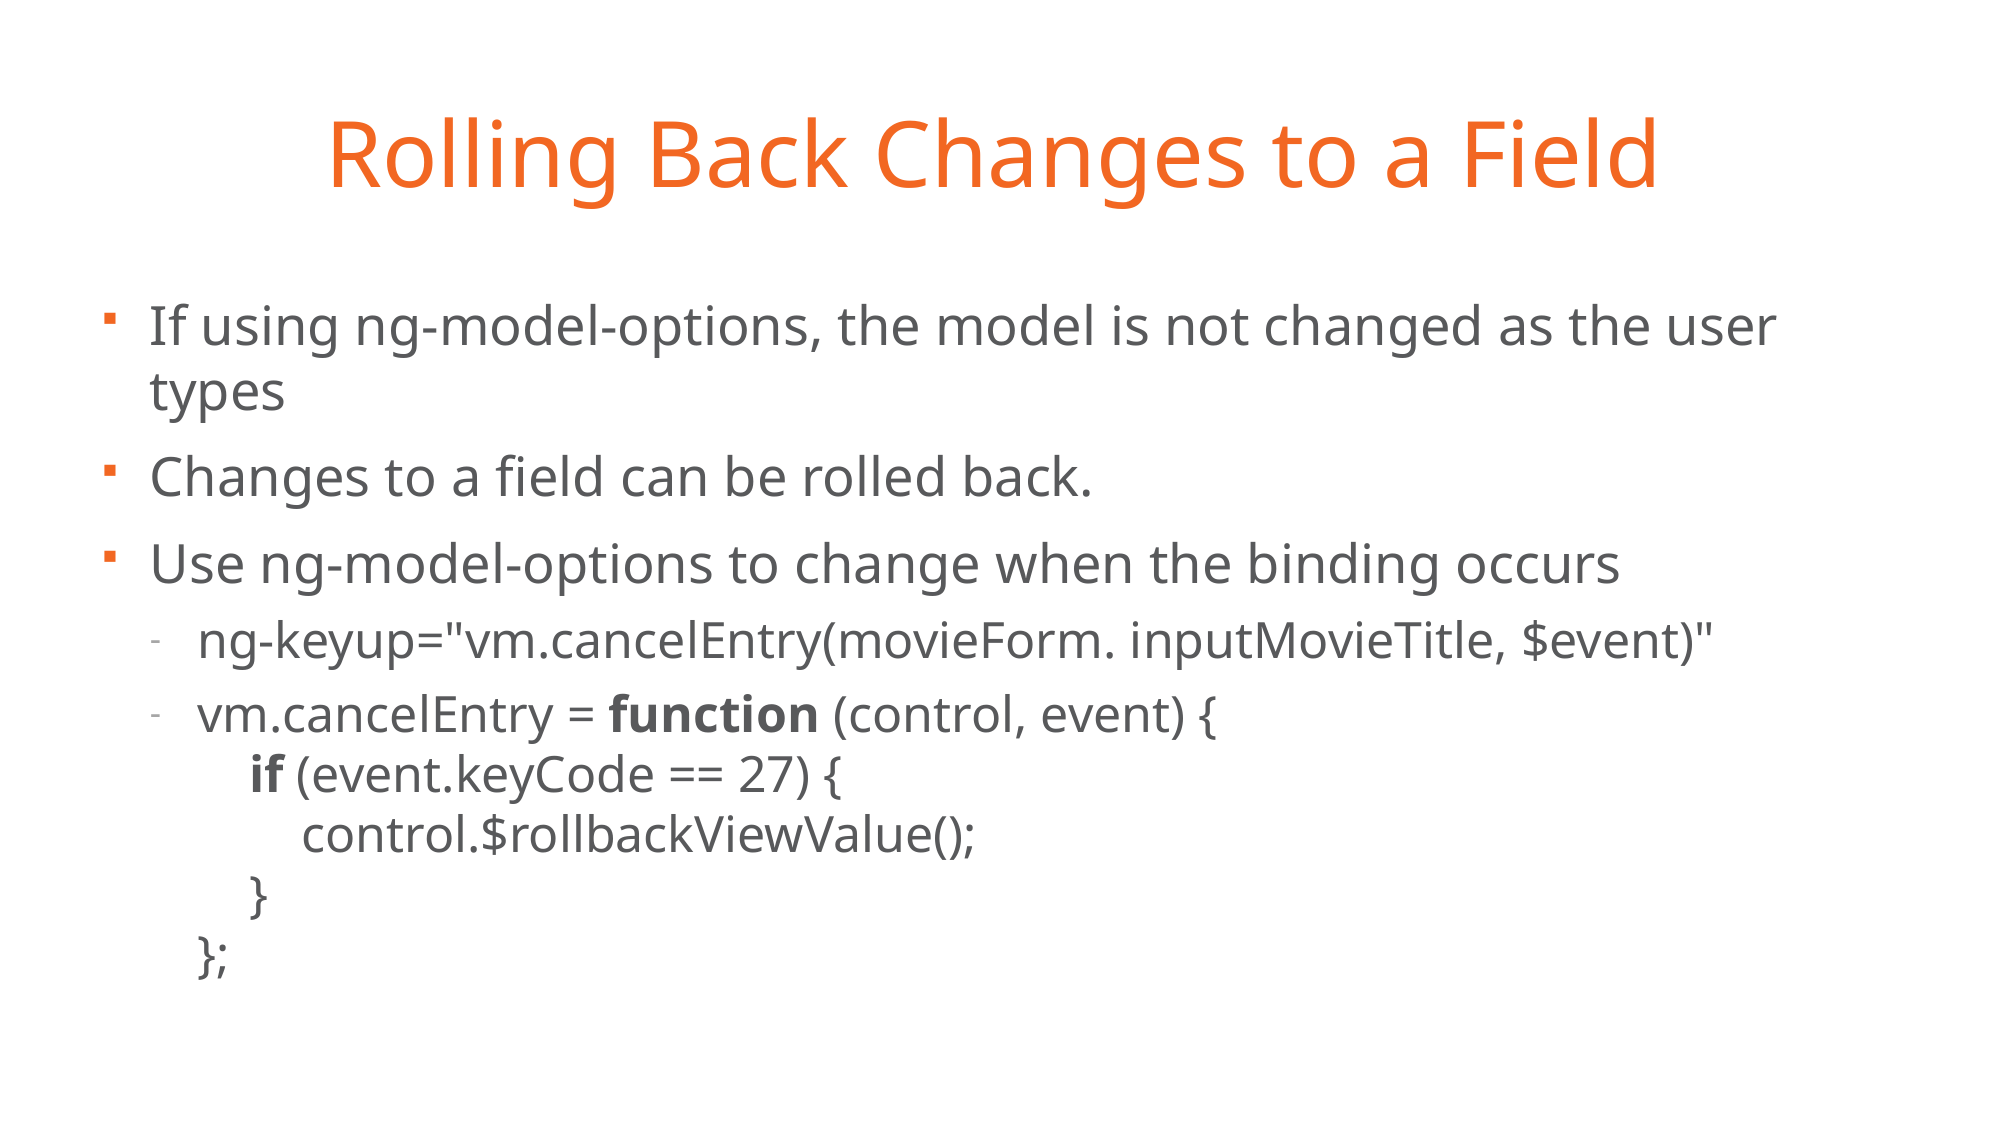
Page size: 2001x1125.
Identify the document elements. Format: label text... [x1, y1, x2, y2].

title Rolling Back Changes to a Field [101, 30, 1903, 289]
list If using ng-model-options, the model is not changed as the user types Changes to a field can be rolled back. Use ng-model-options to change when the binding occurs ng-keyup="vm.cancelEntry(movieForm. inputMovieTitle, $event)" vm.cancelEntry = function (control, event) { if (event.keyCode == 27) { control.$rollbackViewValue(); } }; [101, 291, 1903, 986]
